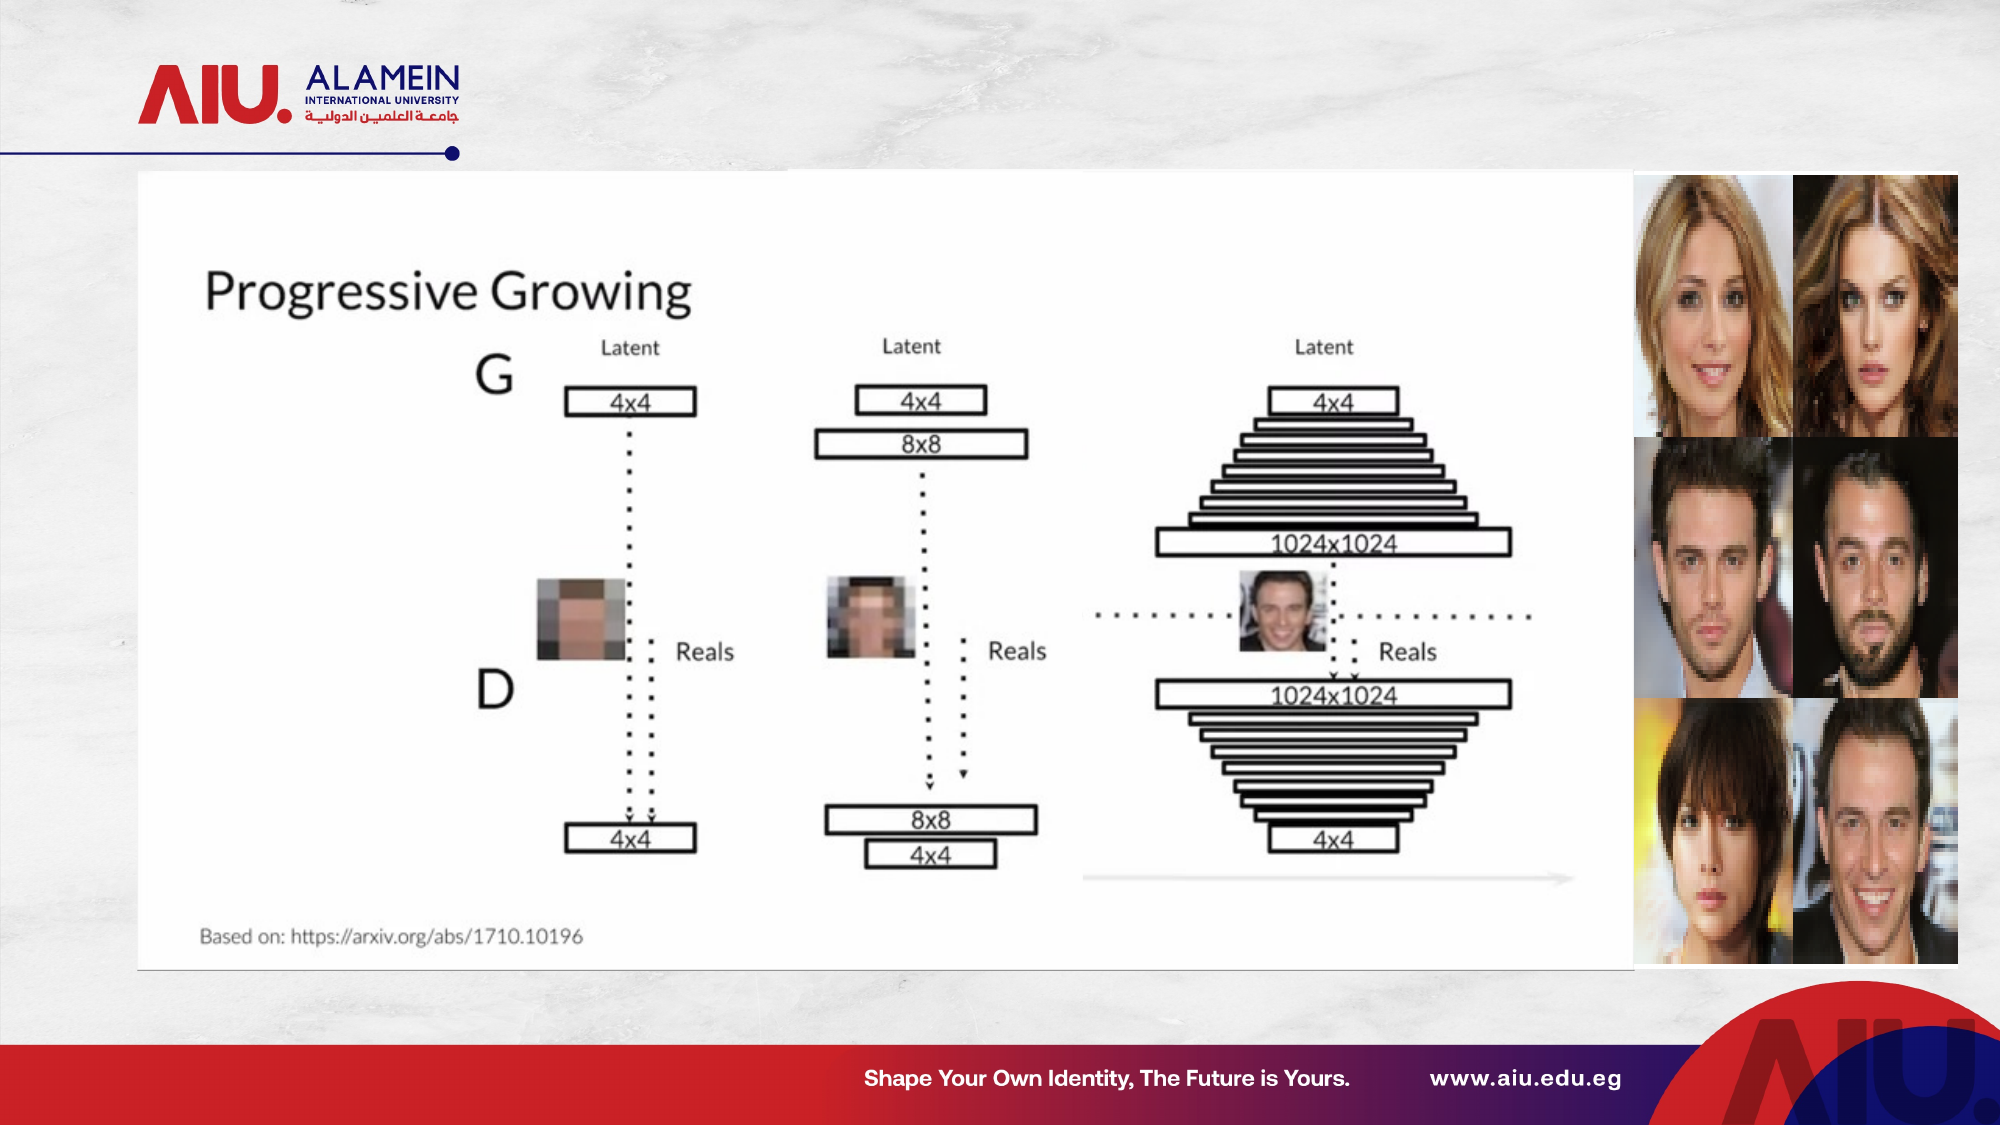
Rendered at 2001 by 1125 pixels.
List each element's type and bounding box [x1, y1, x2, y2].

list [137, 171, 1082, 971]
picture [0, 0, 2000, 1125]
